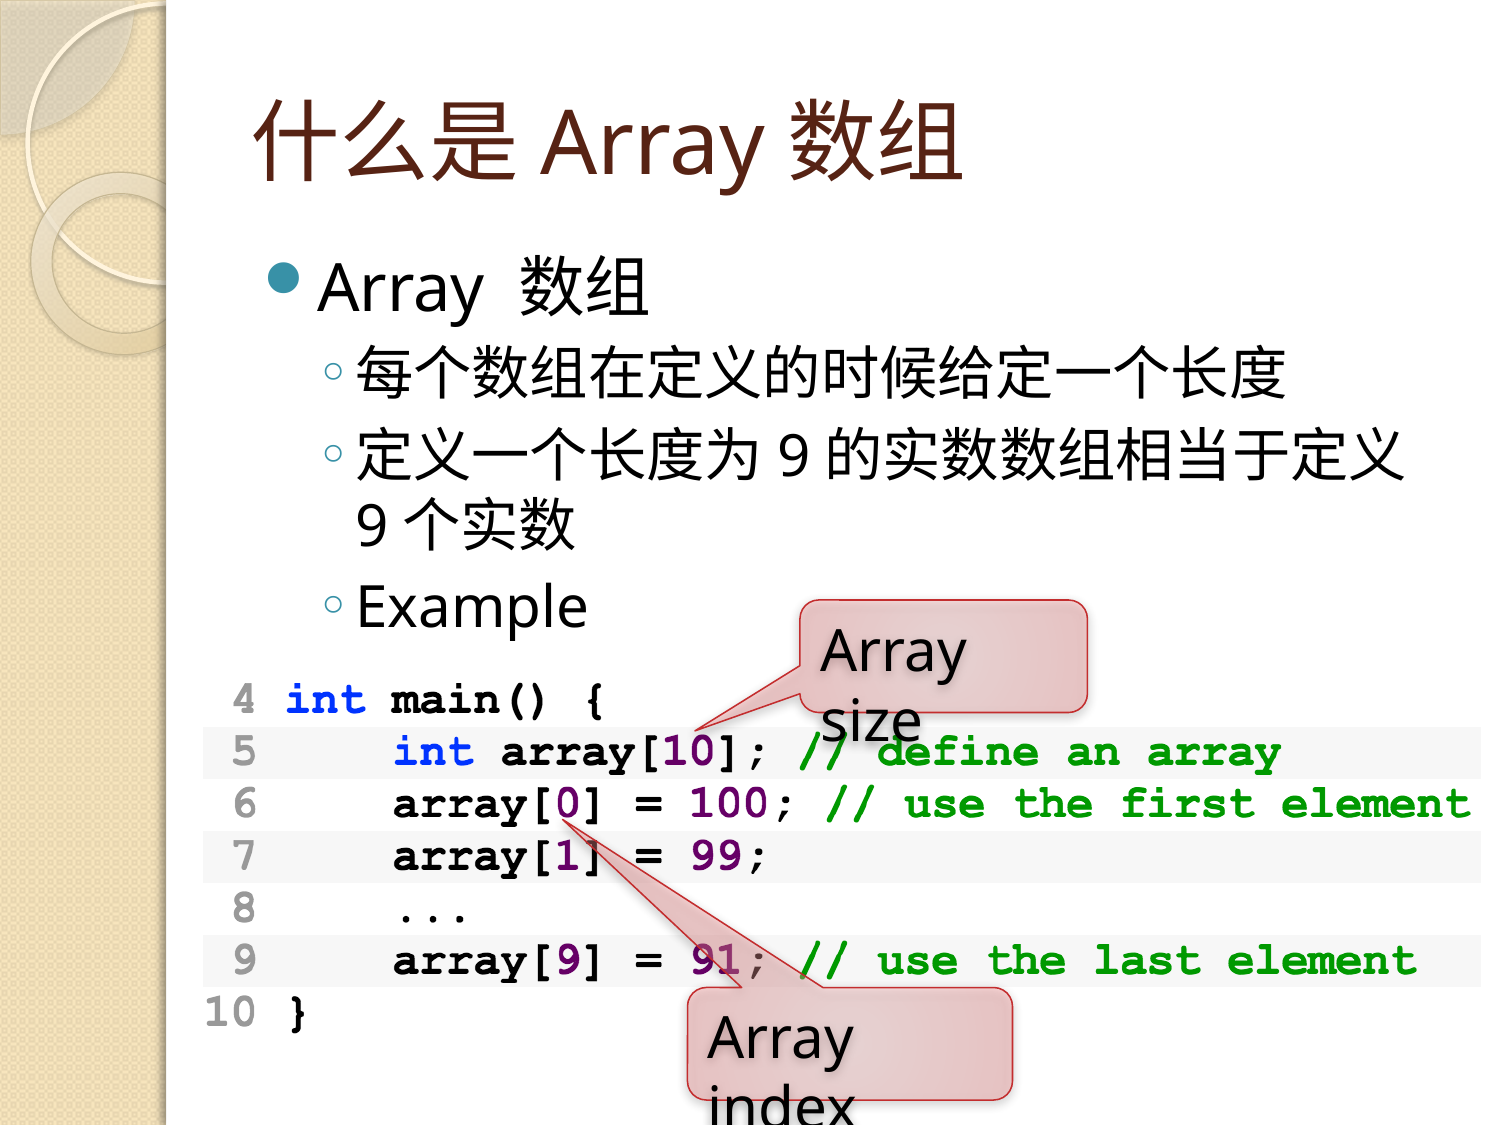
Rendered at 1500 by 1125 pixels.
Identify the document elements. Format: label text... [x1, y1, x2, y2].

list Array 数组 每个数组在定义的时候给定一个长度 定义一个长度为9的实数数组相当于定义9个实数 Example [235, 237, 1466, 671]
title 什么是Array数组 [235, 45, 1466, 233]
text_box Array index [686, 1051, 1014, 1101]
picture [200, 674, 1481, 1039]
text_box Array size [789, 599, 1089, 671]
